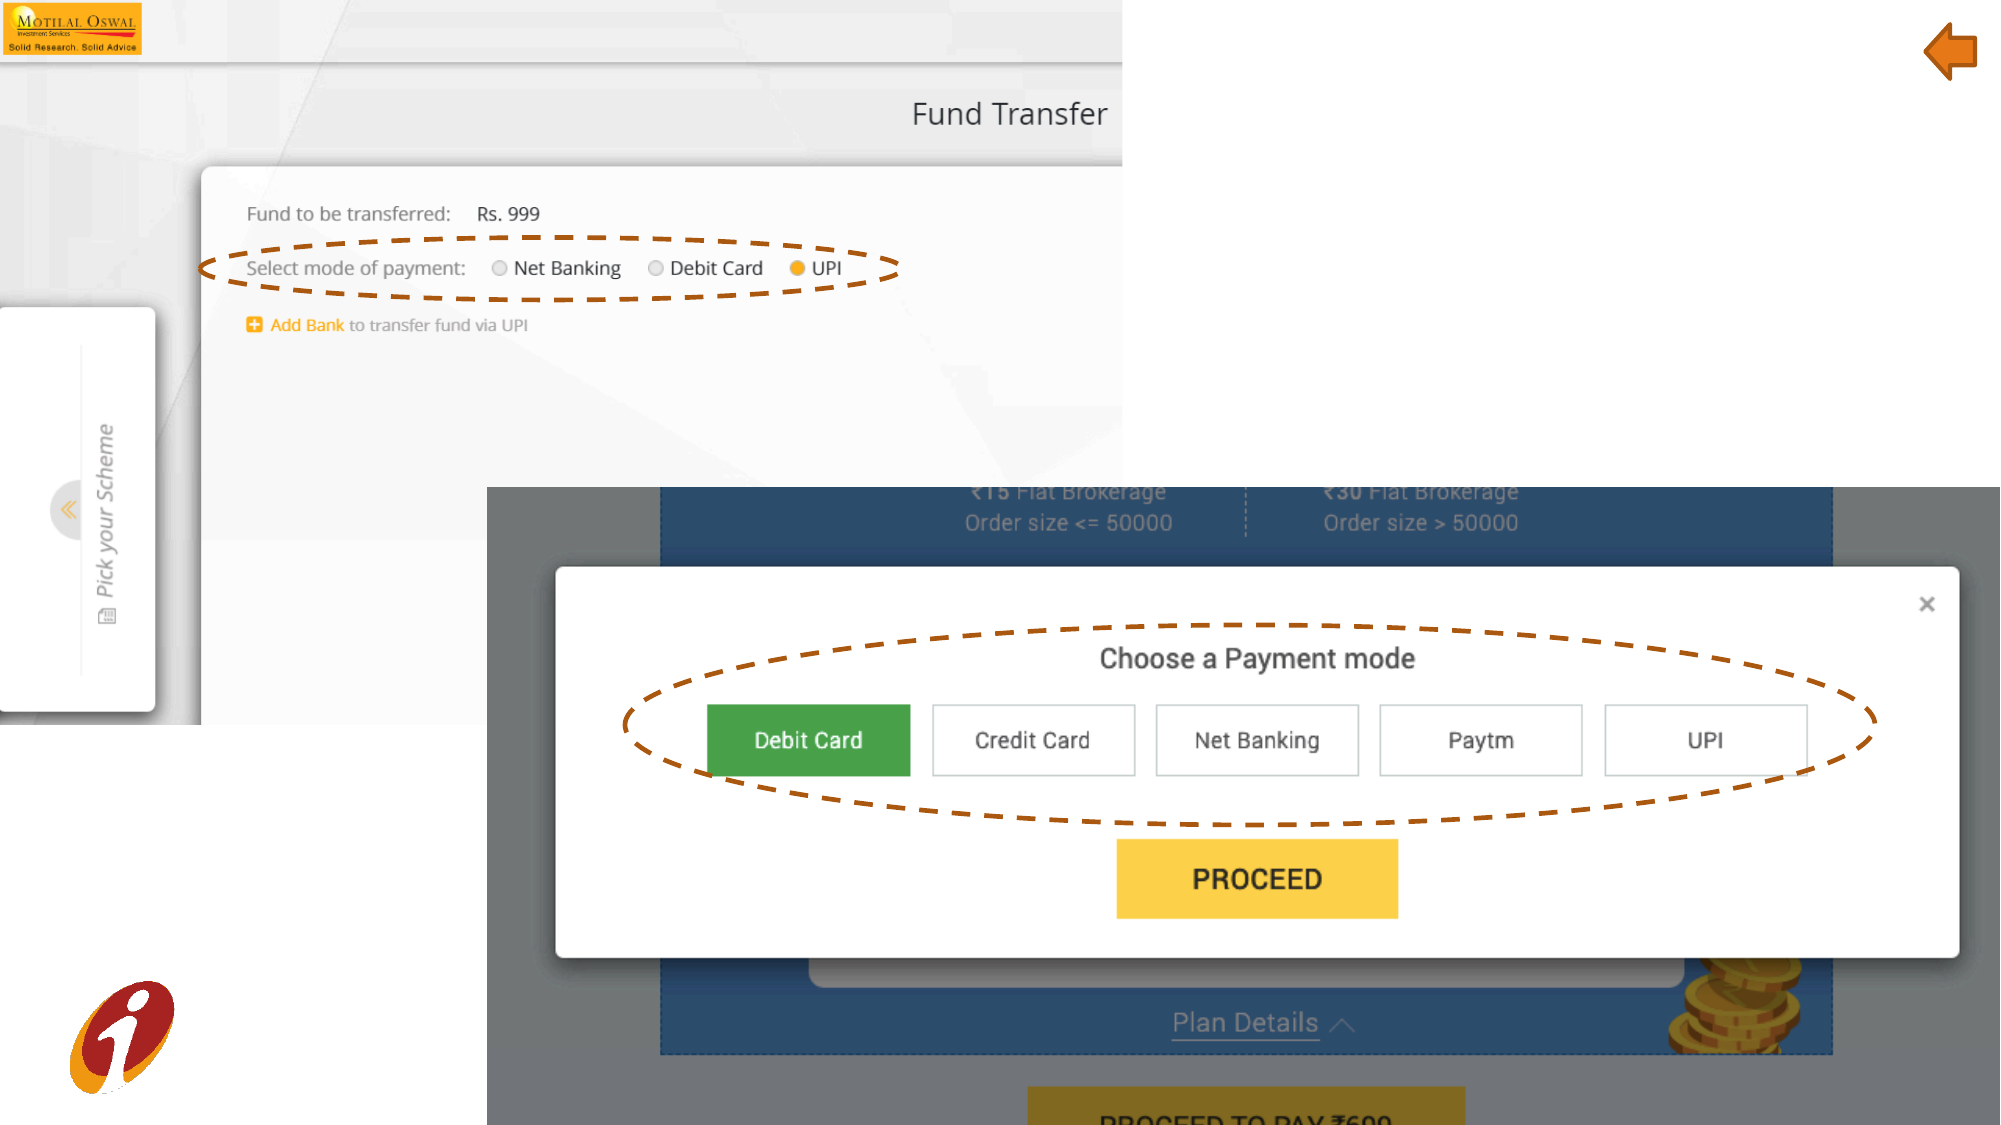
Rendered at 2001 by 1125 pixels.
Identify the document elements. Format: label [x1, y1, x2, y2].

picture [0, 0, 2000, 1125]
text_box [1923, 22, 1978, 81]
picture [62, 974, 181, 1100]
